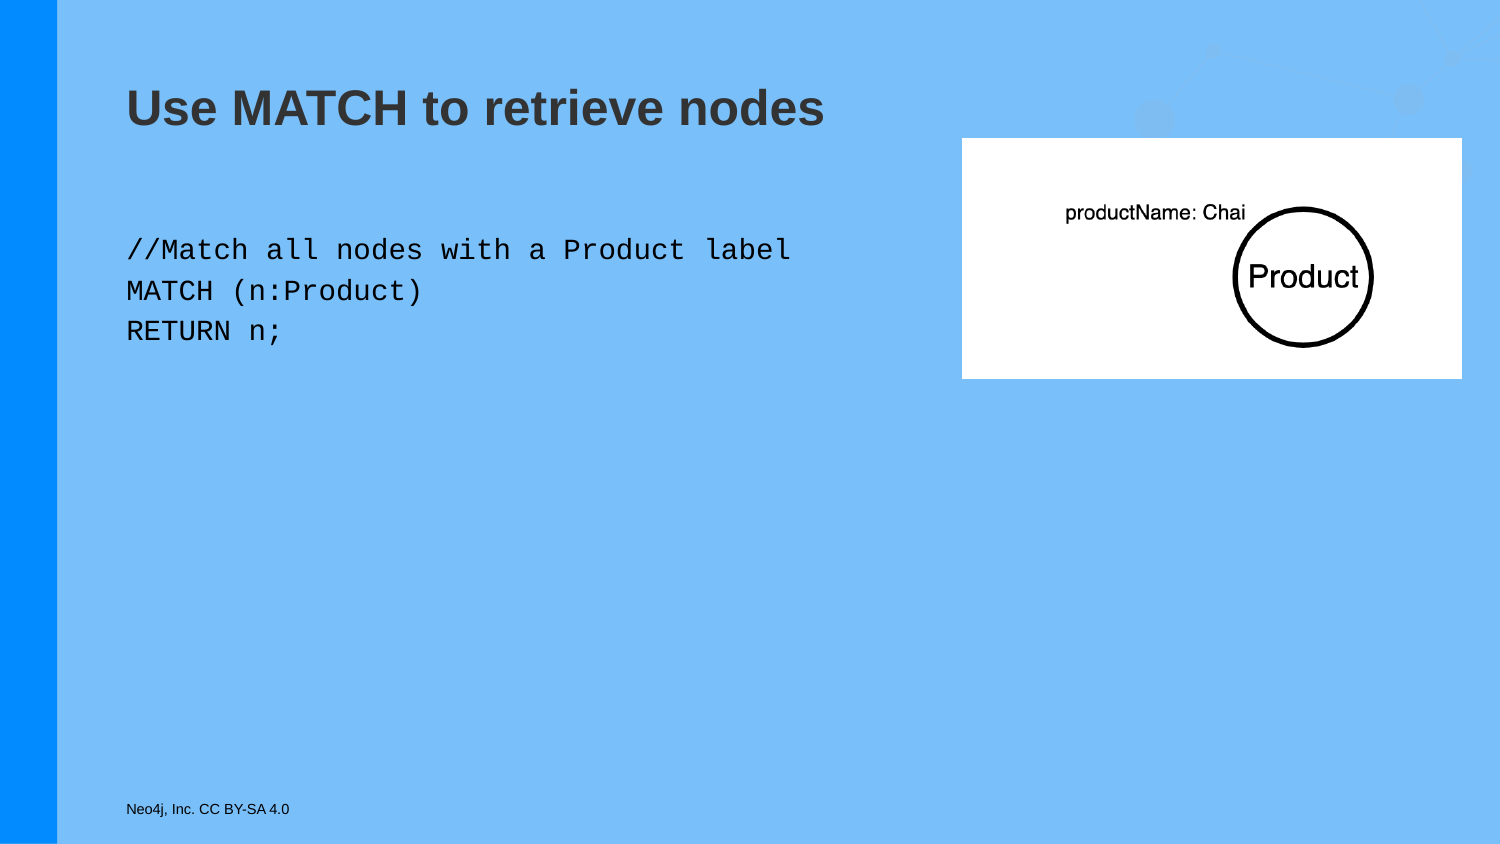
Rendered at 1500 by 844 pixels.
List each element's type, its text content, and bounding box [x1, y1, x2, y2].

picture [961, 0, 1500, 380]
title Use MATCH to retrieve nodes [111, 60, 1432, 155]
list //Match all nodes with a Product label MATCH (n:Product) RETURN n; [111, 175, 1446, 747]
